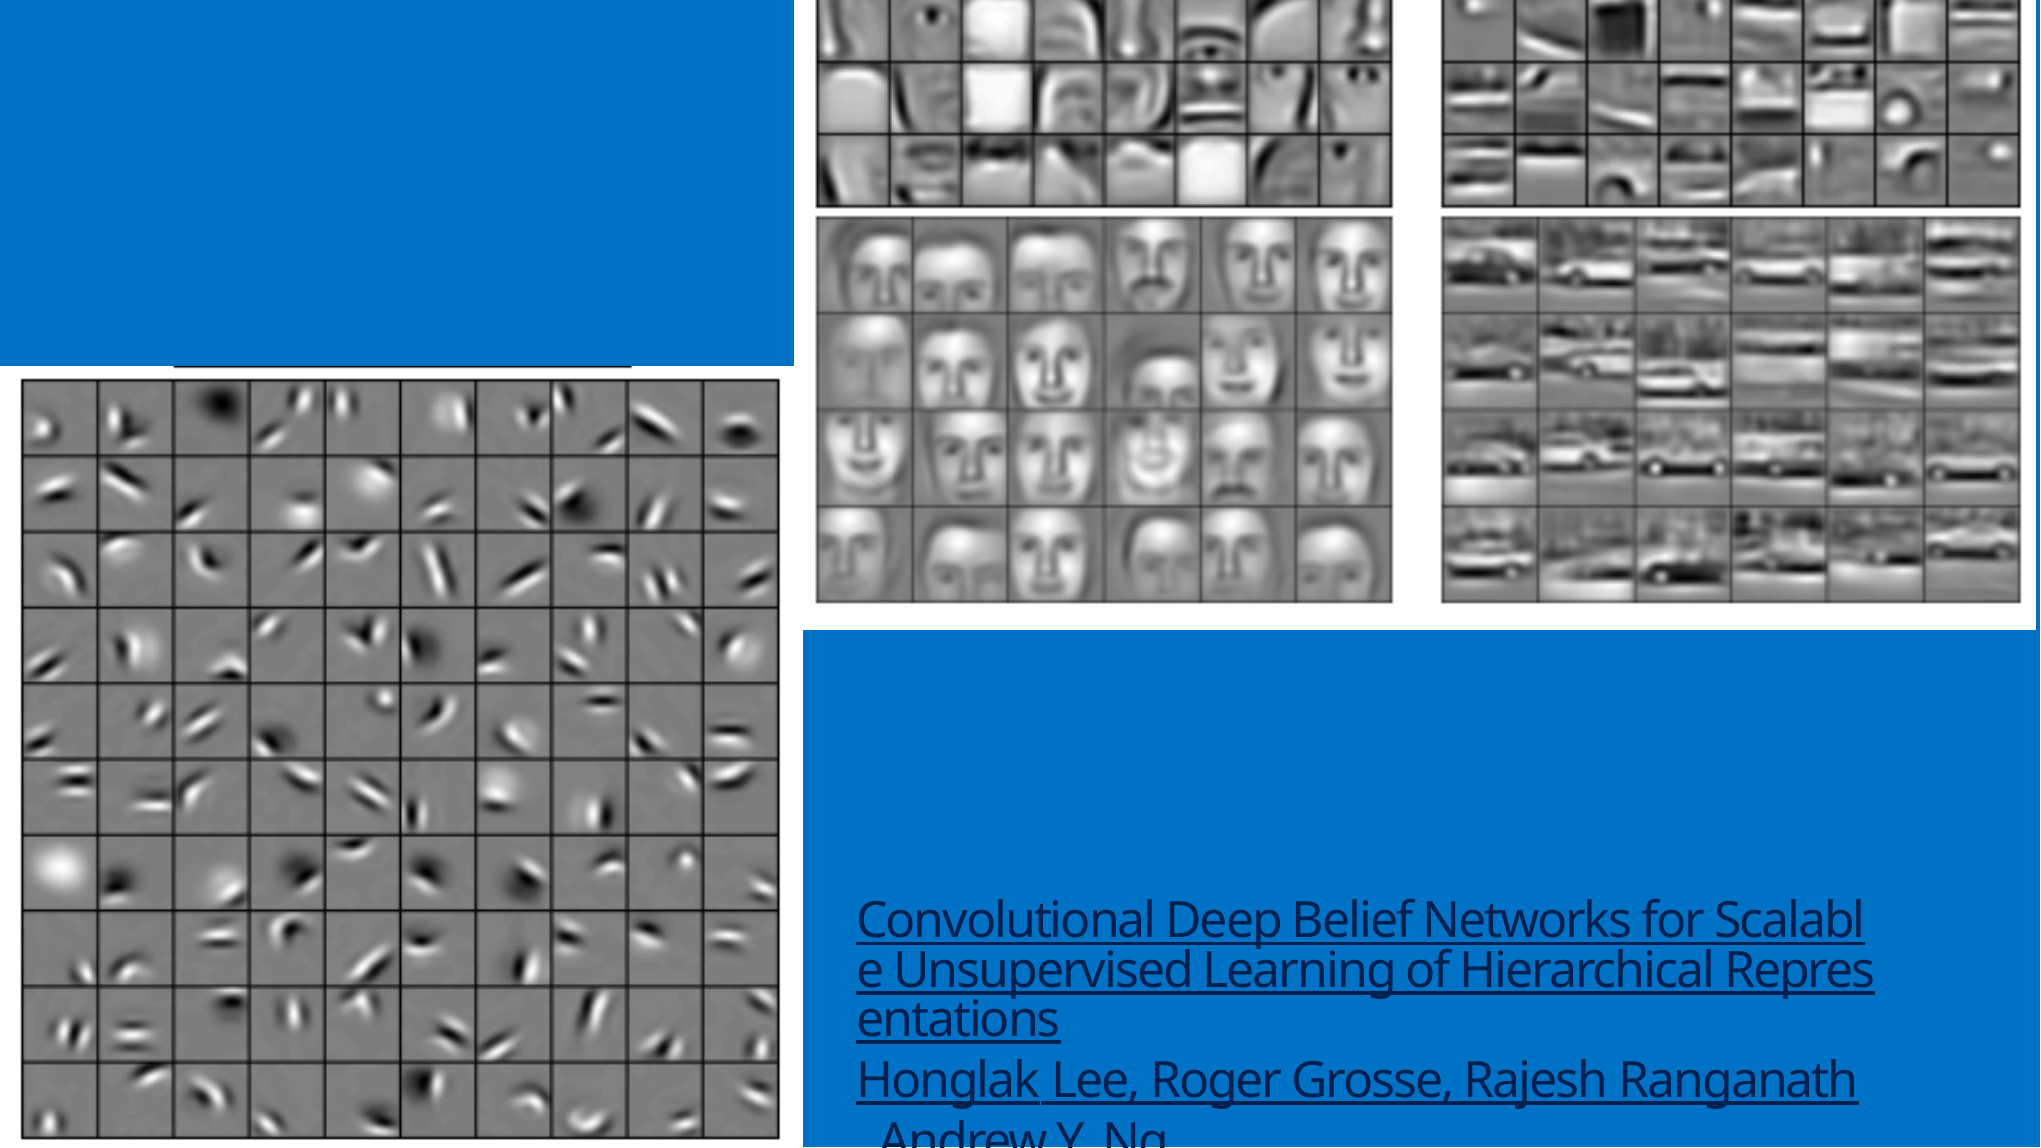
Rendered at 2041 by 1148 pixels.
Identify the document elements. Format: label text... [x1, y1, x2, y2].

title Convolutional Deep Belief Networks for Scalable Unsupervised Learning of Hierarchical Representations Honglak Lee, Roger Grosse, Rajesh Ranganath, Andrew Y. Ng [832, 873, 1908, 1025]
picture [0, 0, 2037, 1148]
